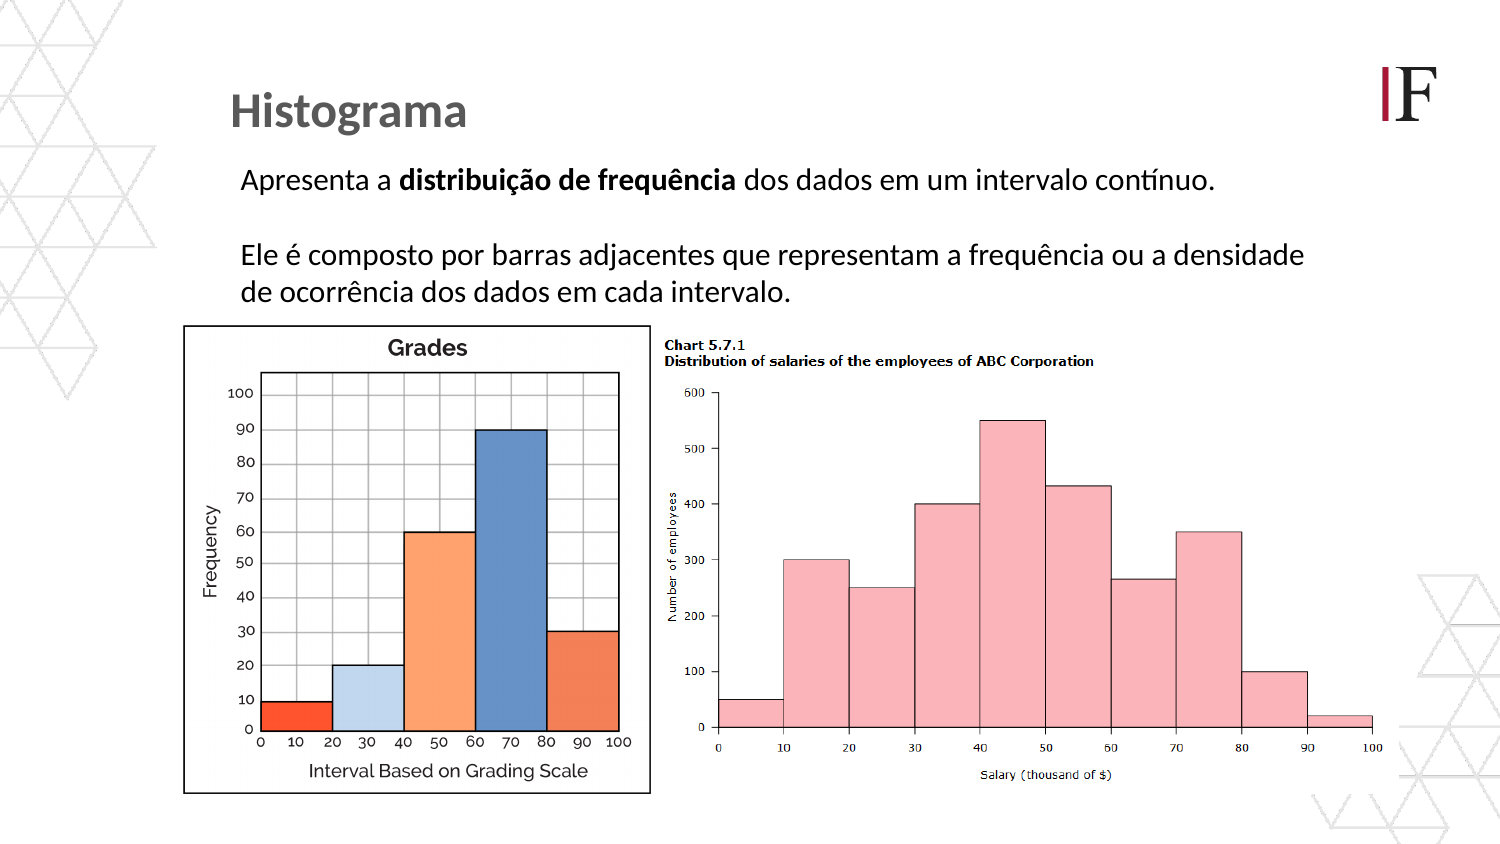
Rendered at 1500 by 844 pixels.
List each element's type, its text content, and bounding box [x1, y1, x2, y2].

text_box Apresenta a distribuição de frequência dos dados em um intervalo contínuo. Ele é composto por barras adjacentes que representam a frequência ou a densidade de ocorrência dos dados em cada intervalo. [225, 144, 1356, 324]
text_box Histograma [219, 72, 1158, 144]
picture [0, 0, 1500, 844]
